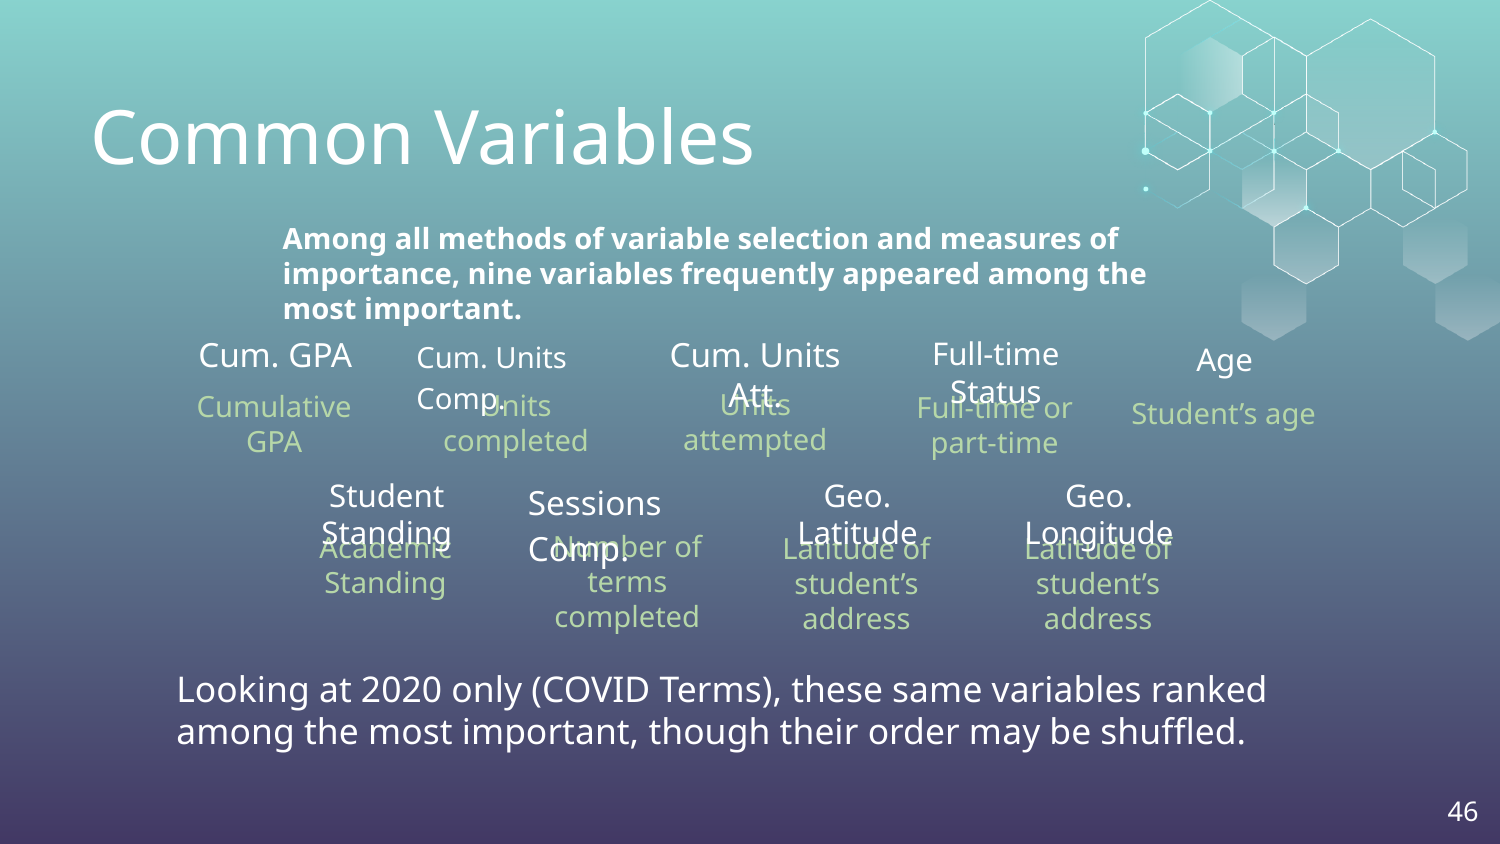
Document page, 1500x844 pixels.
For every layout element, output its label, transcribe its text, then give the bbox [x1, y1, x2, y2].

subtitle Latitude of student’s address [983, 515, 1213, 651]
picture [1122, 0, 1500, 341]
subtitle Number of terms completed [512, 513, 742, 651]
title Common Variables [75, 74, 1425, 169]
text_box Among all methods of variable selection and measures of importance, nine variables frequently appeared among the most important. [267, 204, 1218, 340]
subtitle Cum. Units Comp. [401, 340, 628, 396]
subtitle Student Standing [272, 460, 502, 538]
subtitle Age [1111, 325, 1338, 402]
text_box Looking at 2020 only (COVID Terms), these same variables ranked among the most important, though their order may be shuffled. [161, 651, 1339, 767]
subtitle Full-time or part-time [880, 374, 1109, 514]
subtitle Geo. Latitude [744, 460, 971, 538]
subtitle Academic Standing [272, 538, 499, 651]
subtitle Cumulative GPA [160, 396, 388, 511]
subtitle Geo. Longitude [985, 460, 1213, 538]
subtitle Latitude of student’s address [742, 515, 972, 651]
subtitle Student’s age [1109, 379, 1339, 519]
slide_number ‹#› [1403, 779, 1494, 844]
subtitle Full-time Status [882, 340, 1110, 396]
subtitle Cum. GPA [160, 319, 391, 396]
subtitle Units completed [401, 371, 631, 511]
subtitle Cum. Units Att. [642, 340, 869, 396]
subtitle Units attempted [641, 371, 869, 511]
subtitle Sessions Comp. [512, 460, 740, 538]
